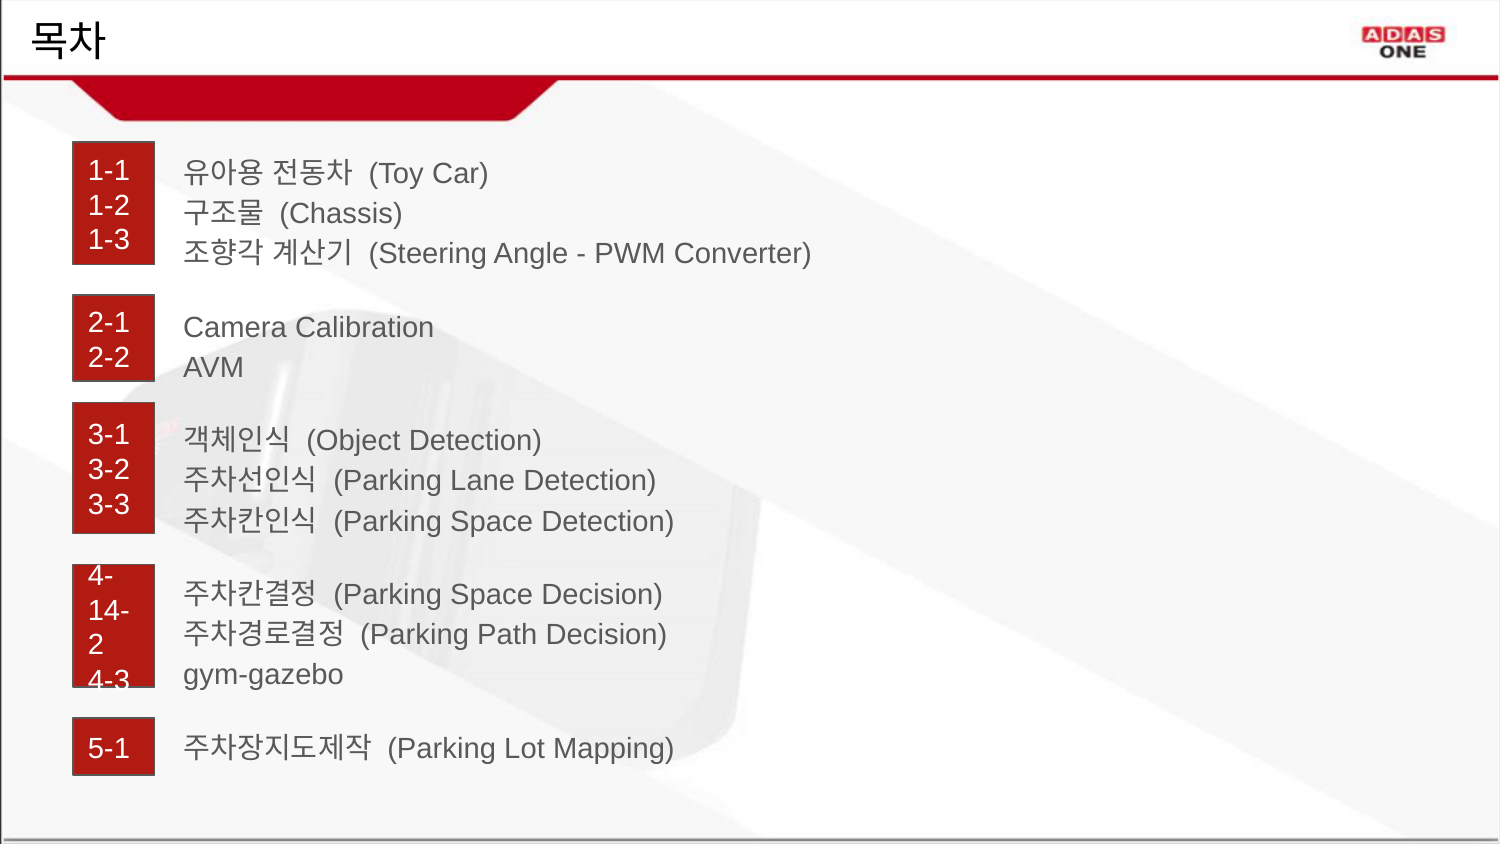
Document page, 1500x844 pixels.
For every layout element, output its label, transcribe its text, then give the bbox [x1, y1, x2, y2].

text_box 3-1 3-2 3-3 [72, 402, 155, 534]
text_box 1-1 1-2 1-3 [72, 142, 155, 265]
text_box 4-14-2 4-3 [72, 564, 155, 687]
picture [0, 0, 1500, 844]
list 유아용 전동차 (Toy Car) 구조물 (Chassis) 조향각 계산기 (Steering Angle - PWM Converter) Camera Calibration AVM 객체인식 (Object Detection) 주차선인식 (Parking Lane Detection) 주차칸인식 (Parking Space Detection) 주차칸결정 (Parking Space Decision) 주차경로결정 (Parking Path Decision) gym-gazebo 주차장지도제작 (Parking Lot Mapping) [168, 133, 964, 789]
text_box 5-1 [72, 718, 155, 775]
list [107, 64, 479, 122]
title 목차 [15, 0, 1277, 64]
text_box 2-1 2-2 [72, 295, 155, 381]
